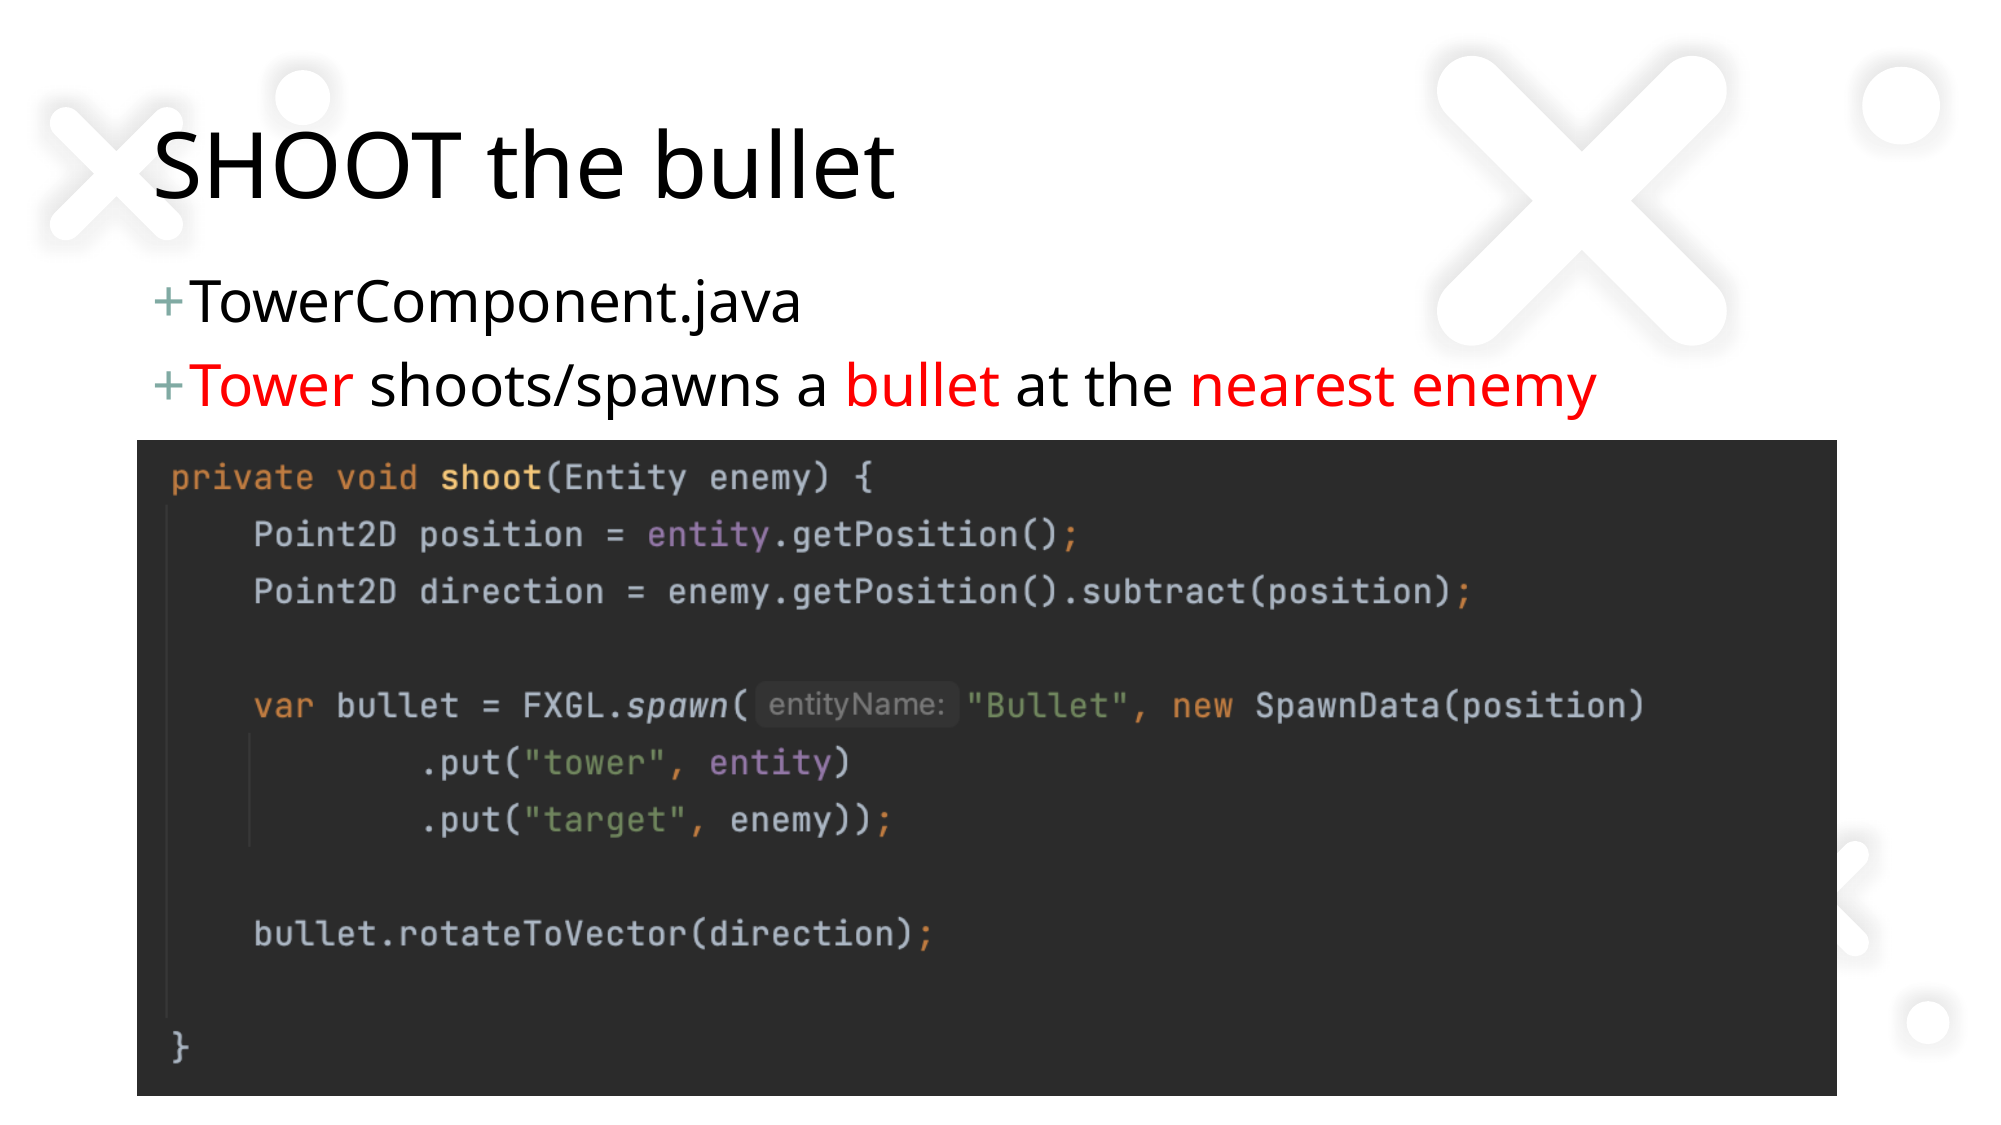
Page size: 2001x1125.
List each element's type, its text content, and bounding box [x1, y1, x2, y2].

picture [137, 440, 1837, 1096]
list TowerComponent.java Tower shoots/spawns a bullet at the nearest enemy [137, 264, 1863, 979]
title SHOOT the bullet [137, 59, 1863, 264]
